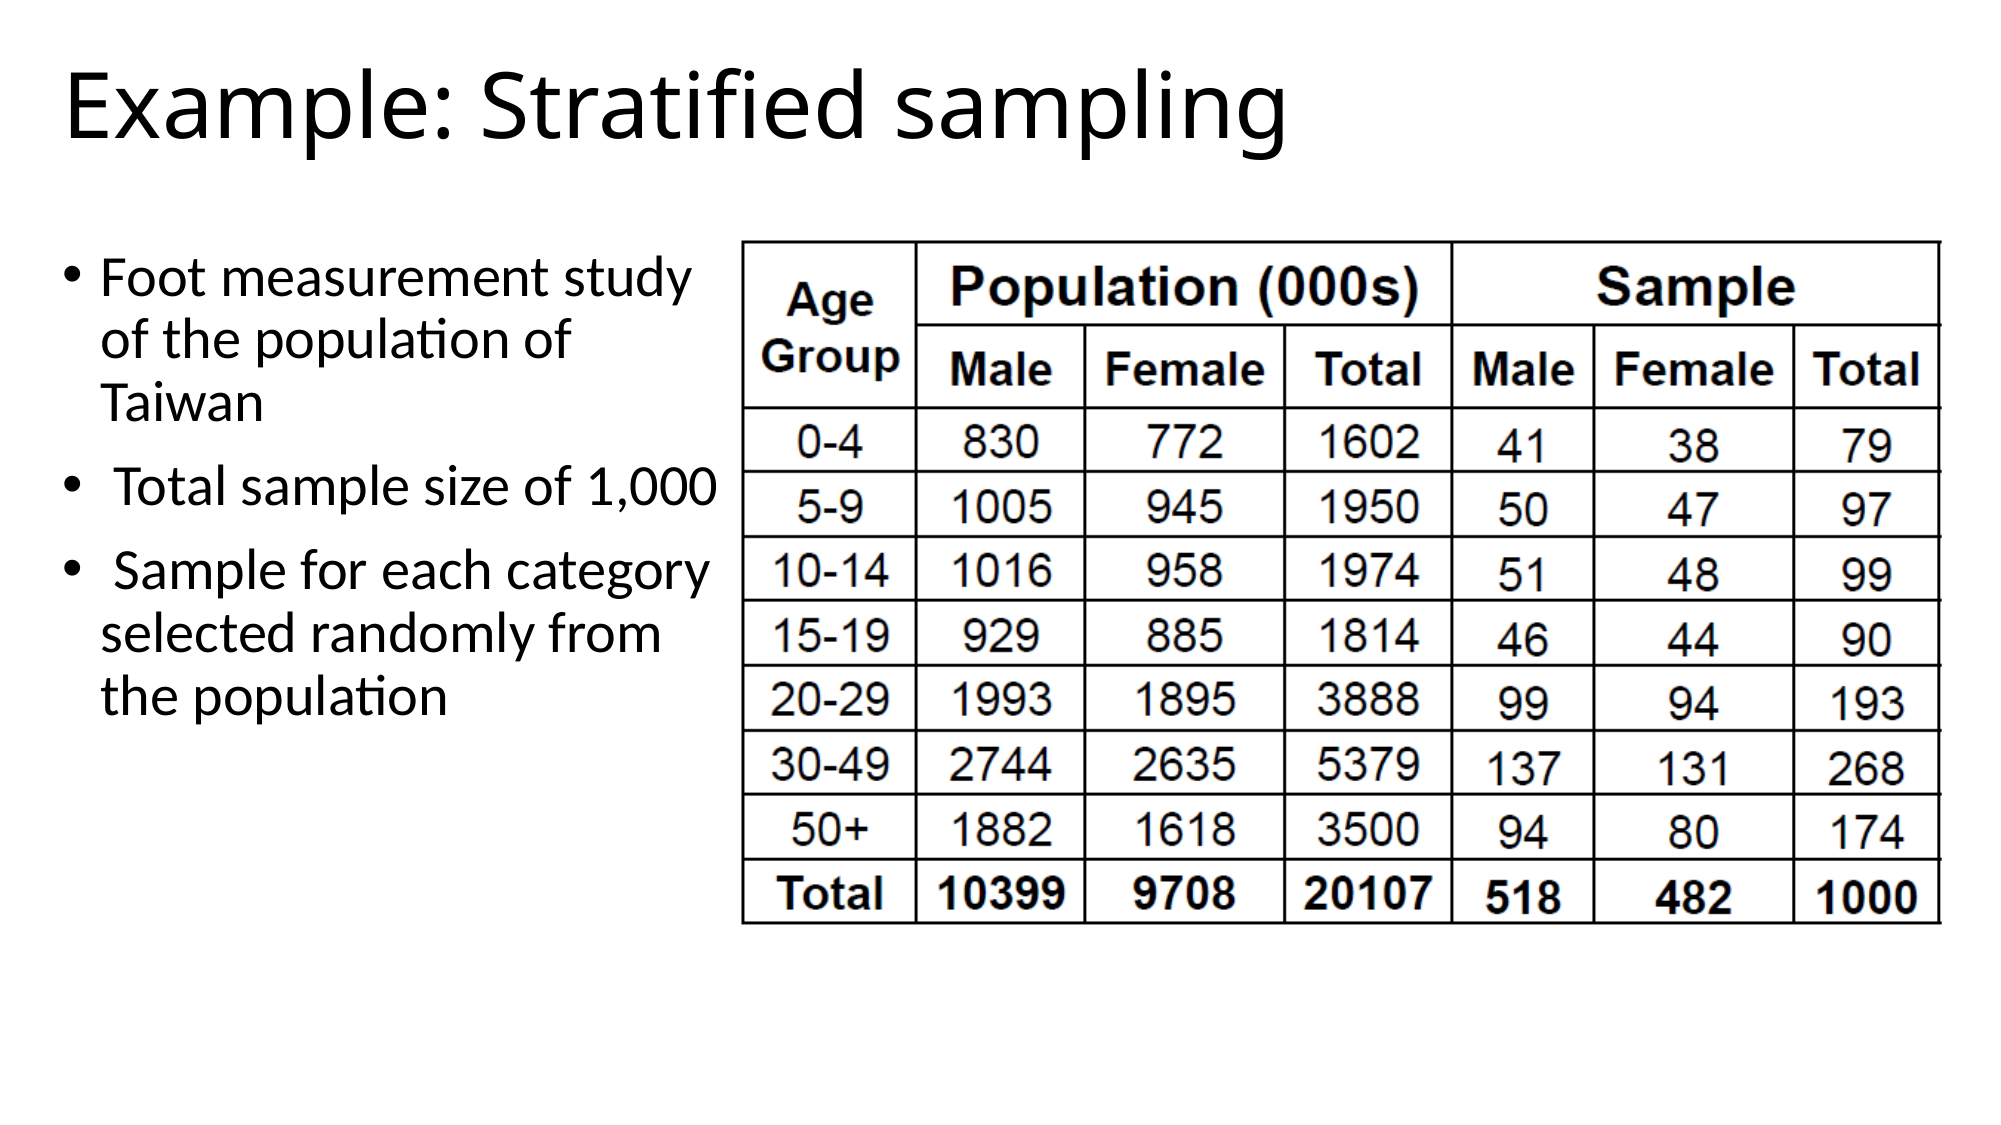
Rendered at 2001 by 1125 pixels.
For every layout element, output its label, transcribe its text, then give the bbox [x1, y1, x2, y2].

picture [721, 220, 1976, 935]
list Foot measurement study of the population of Taiwan Total sample size of 1,000 Sample for each category selected randomly from the population [47, 238, 757, 952]
title Example: Stratified sampling [47, 0, 1773, 218]
